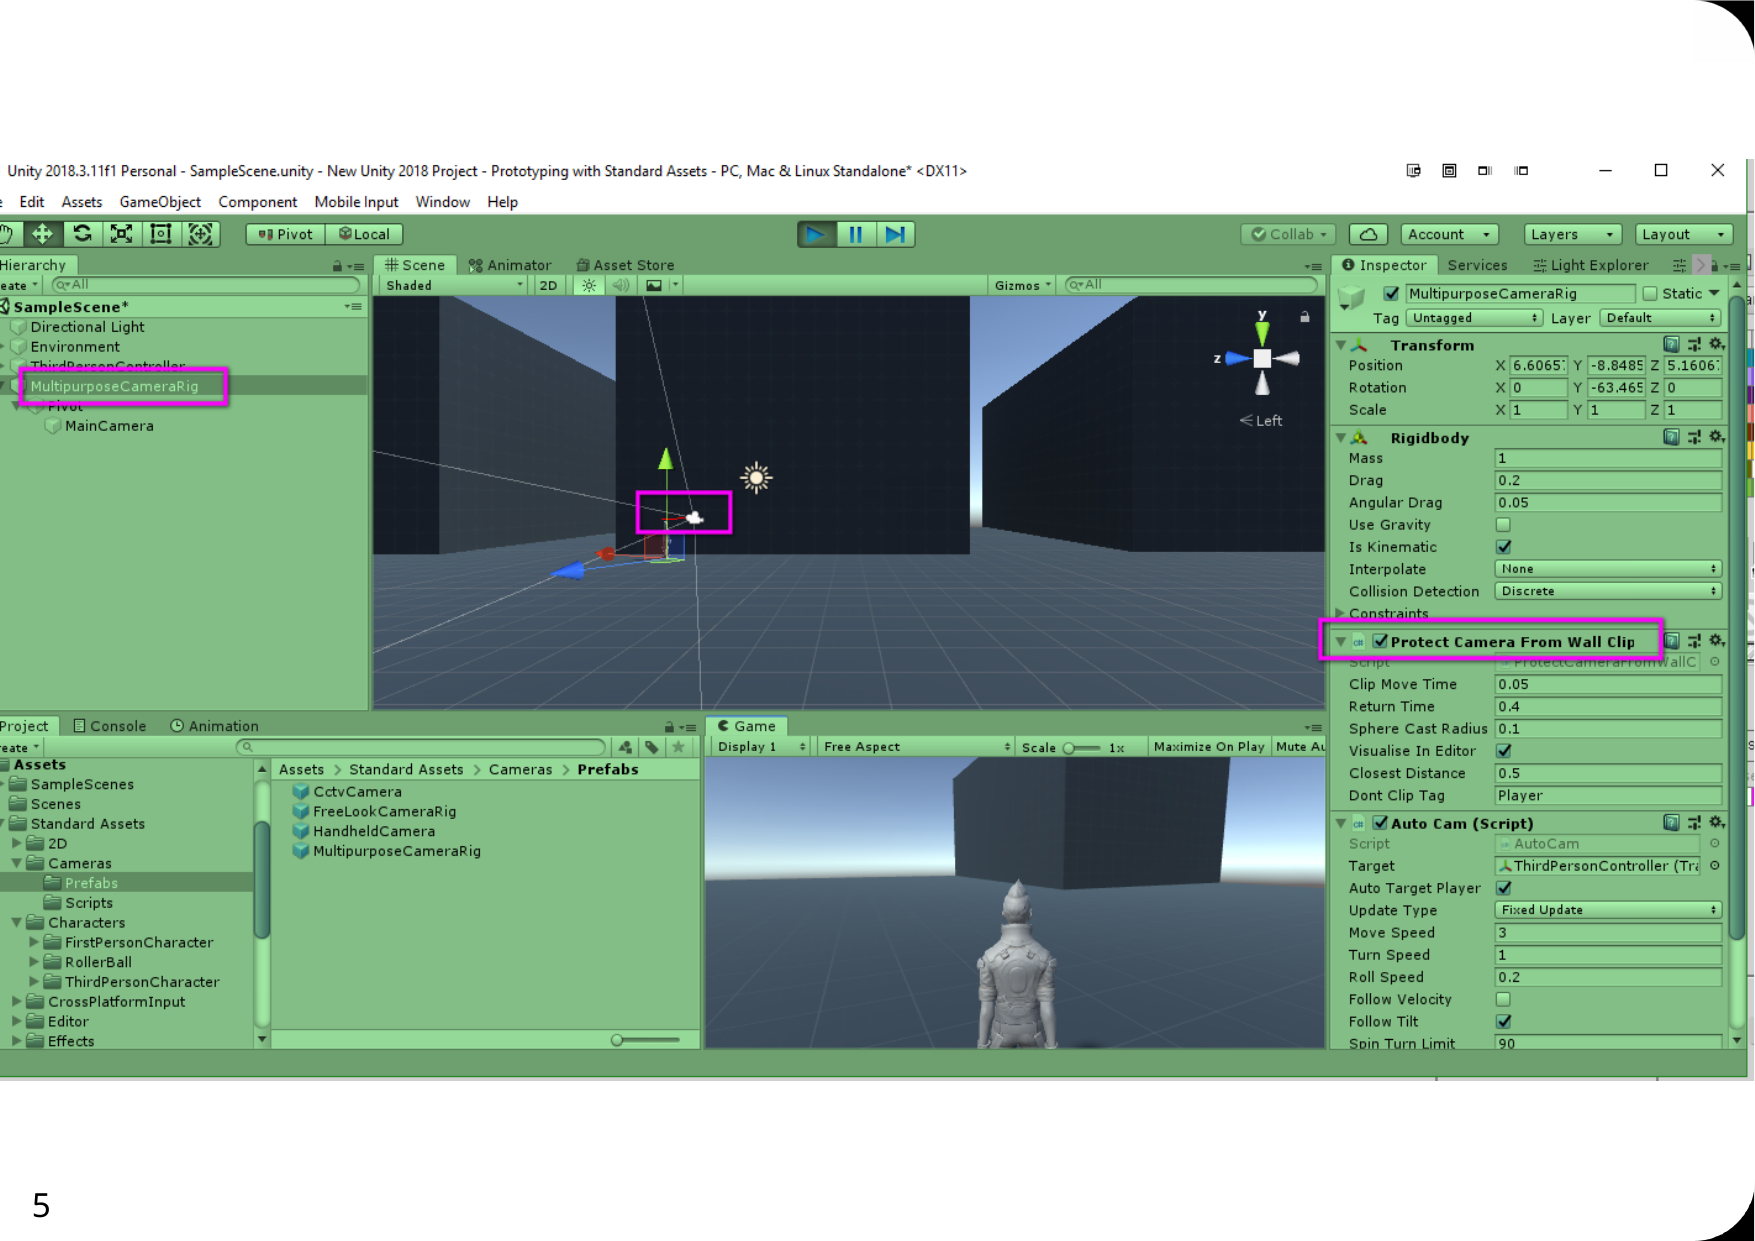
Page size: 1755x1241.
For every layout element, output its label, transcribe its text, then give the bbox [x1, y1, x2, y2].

picture [0, 159, 1755, 1081]
picture [1694, 1, 1755, 62]
picture [1692, 1179, 1755, 1241]
slide_number 5 [14, 1175, 181, 1228]
